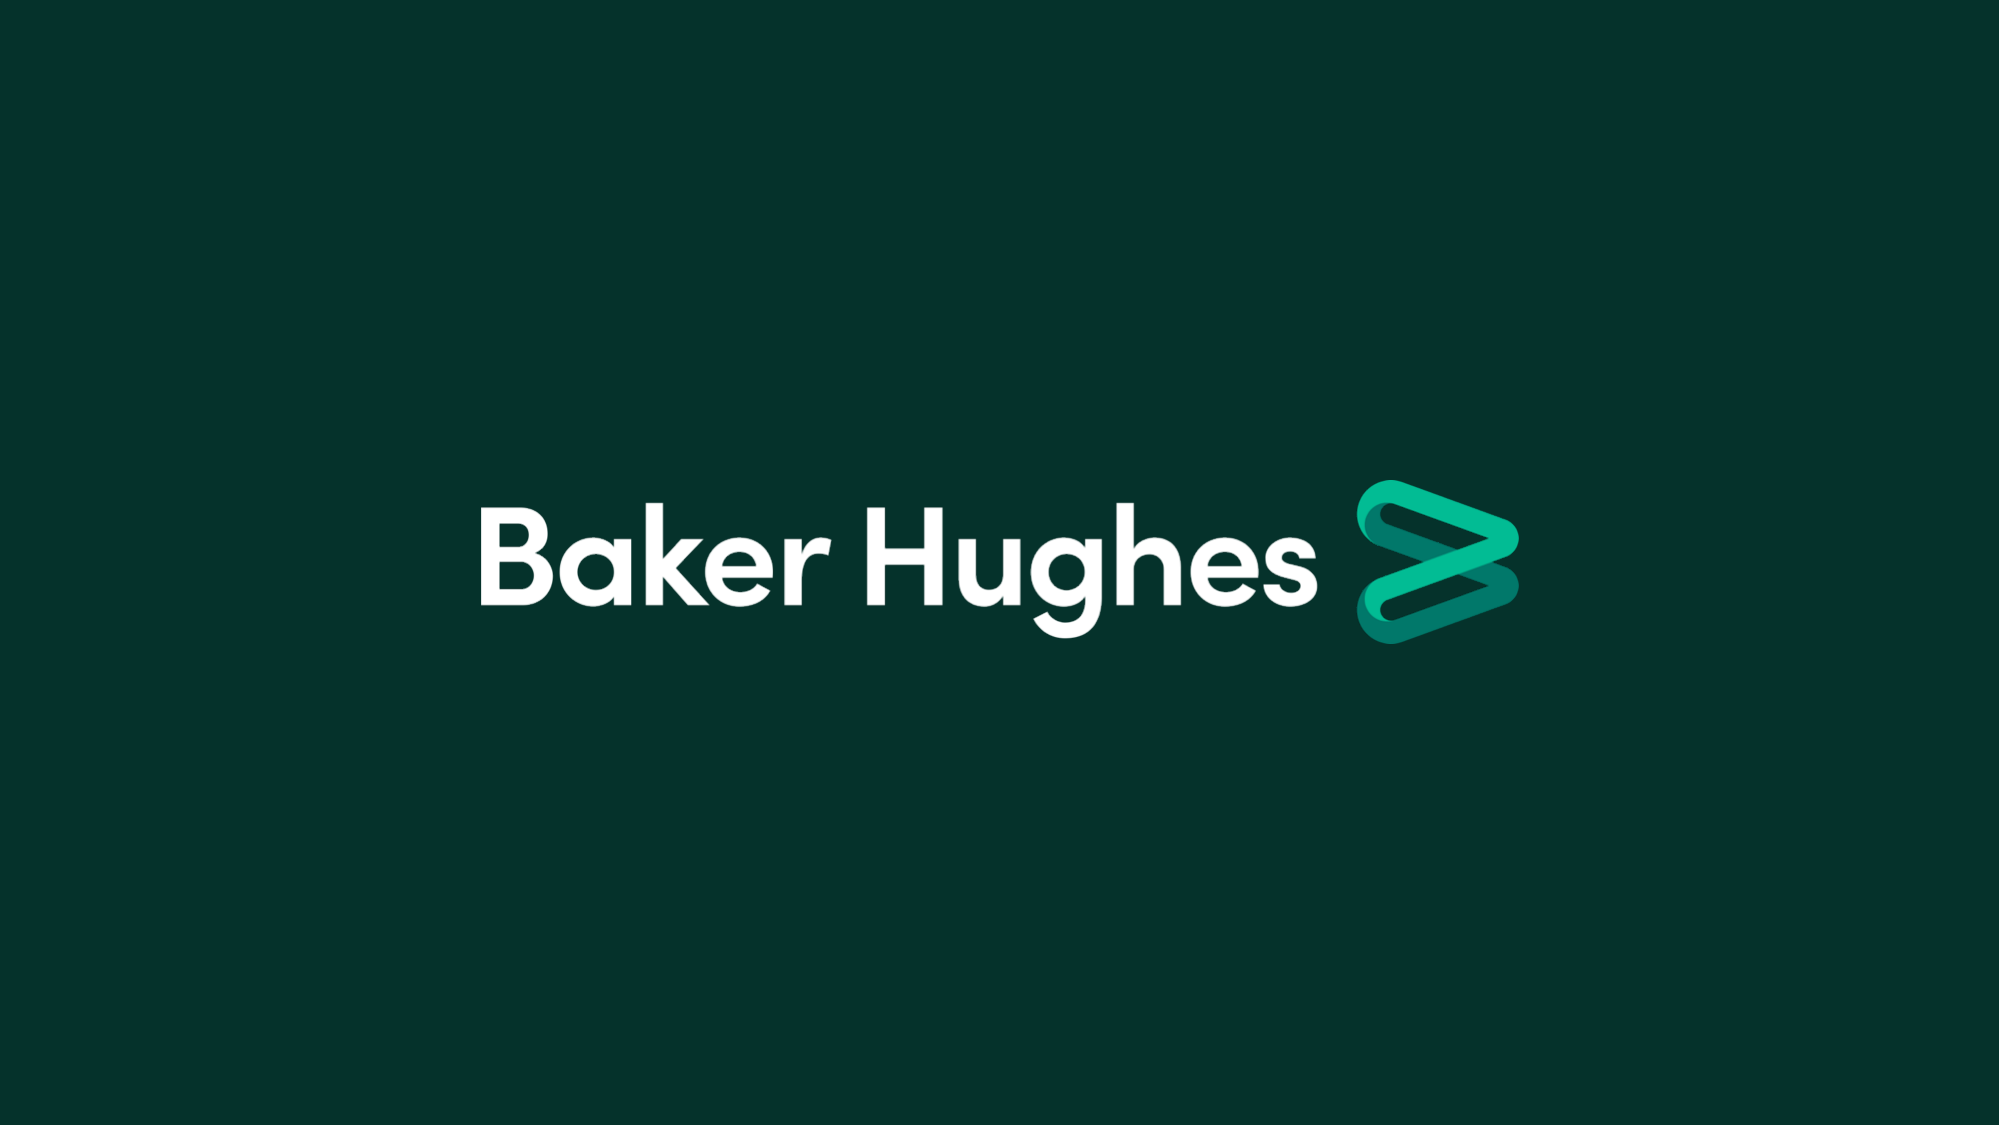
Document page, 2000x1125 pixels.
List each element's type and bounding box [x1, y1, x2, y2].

picture [481, 480, 1519, 644]
